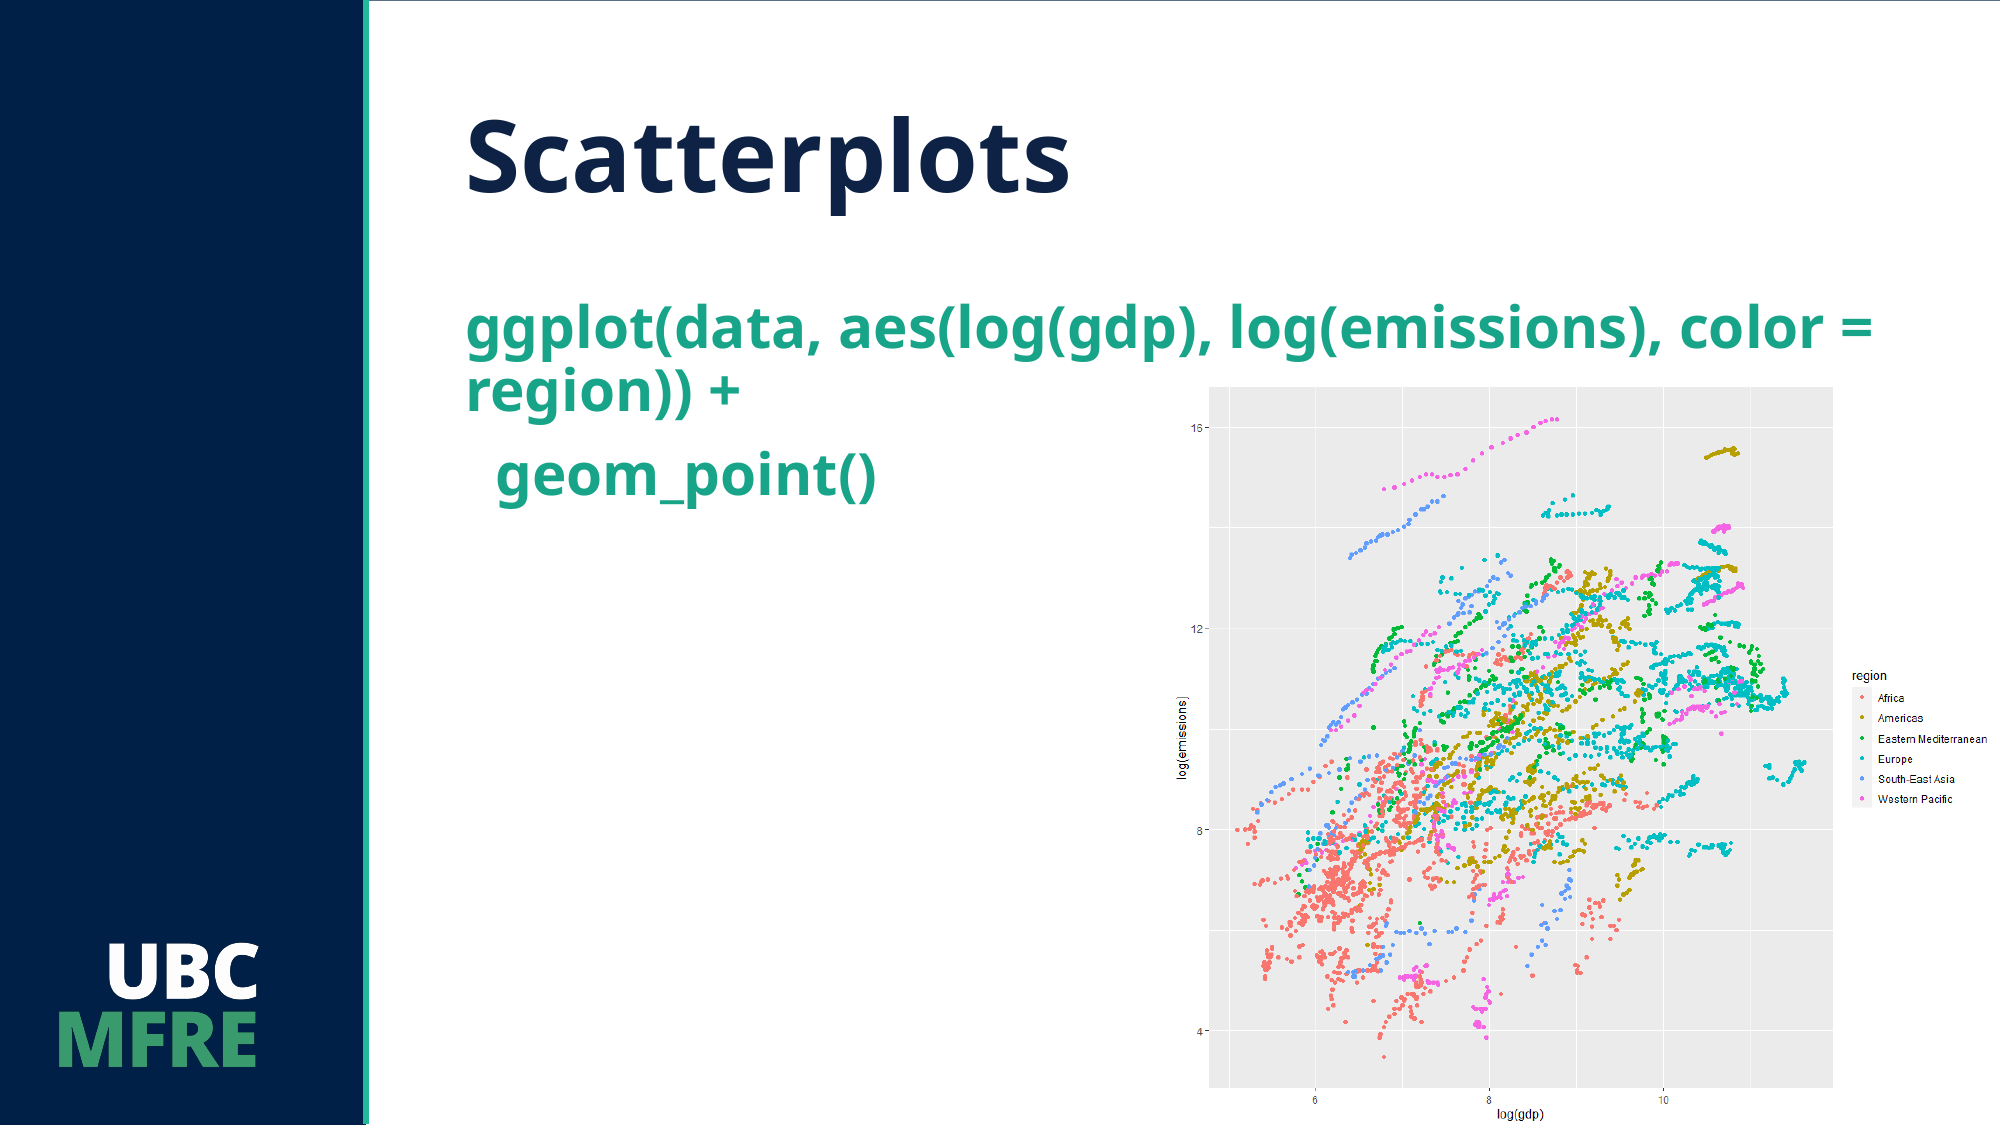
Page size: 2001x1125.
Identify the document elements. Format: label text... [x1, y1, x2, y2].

list ggplot(data, aes(log(gdp), log(emissions), color = region)) + geom_point() [450, 290, 1943, 1083]
picture [37, 928, 279, 1083]
picture [1170, 387, 2000, 1125]
title Scatterplots [450, 50, 1943, 269]
